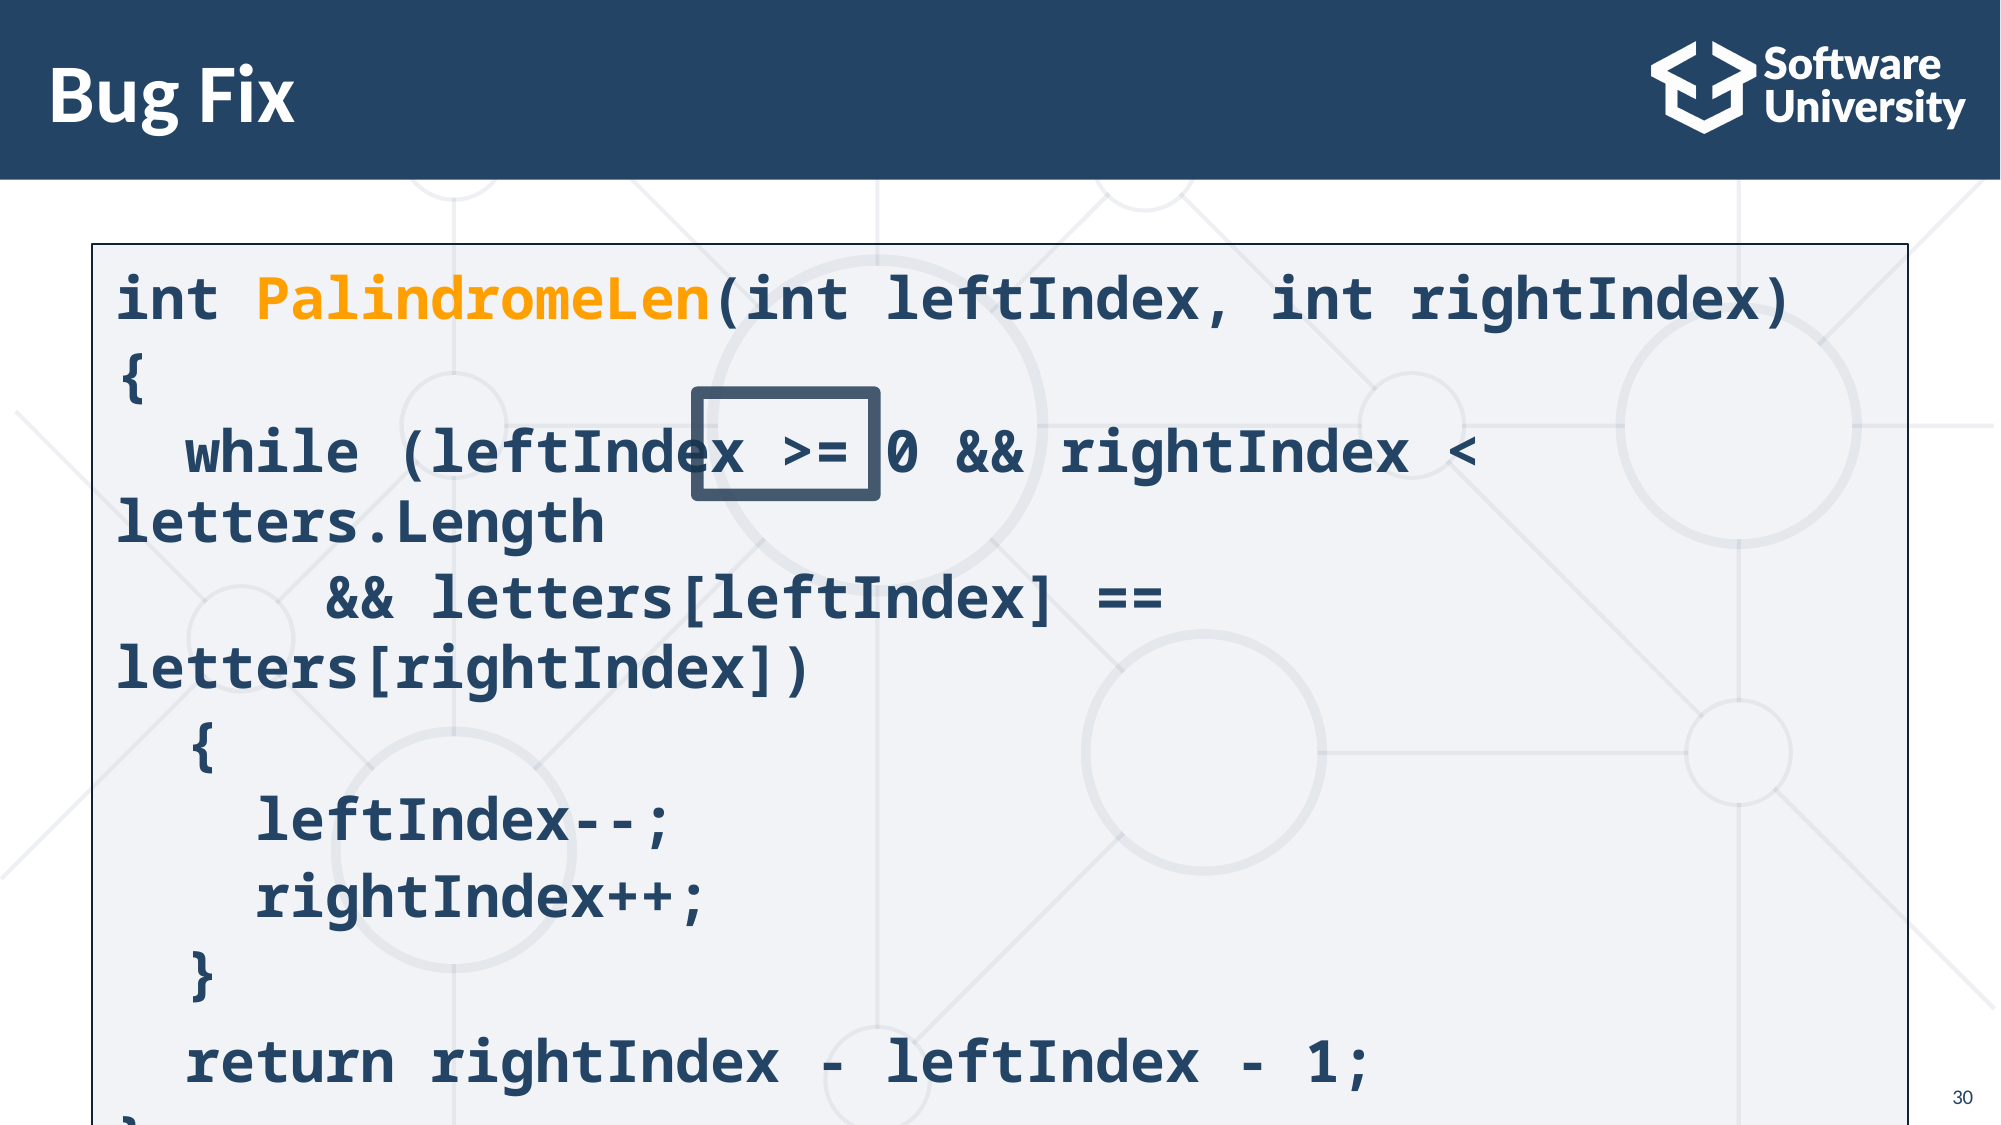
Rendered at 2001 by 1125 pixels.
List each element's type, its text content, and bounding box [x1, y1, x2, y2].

text_box [695, 391, 876, 497]
picture [1651, 41, 1966, 134]
slide_number 30 [1927, 1067, 1989, 1117]
title Bug Fix [31, 16, 1625, 162]
text_box int PalindromeLen(int leftIndex, int rightIndex) { while (leftIndex >= 0 && rightIndex < letters.Length && letters[leftIndex] == letters[rightIndex]) { leftIndex--; rightIndex++; } return rightIndex - leftIndex - 1; } [91, 243, 1908, 1125]
